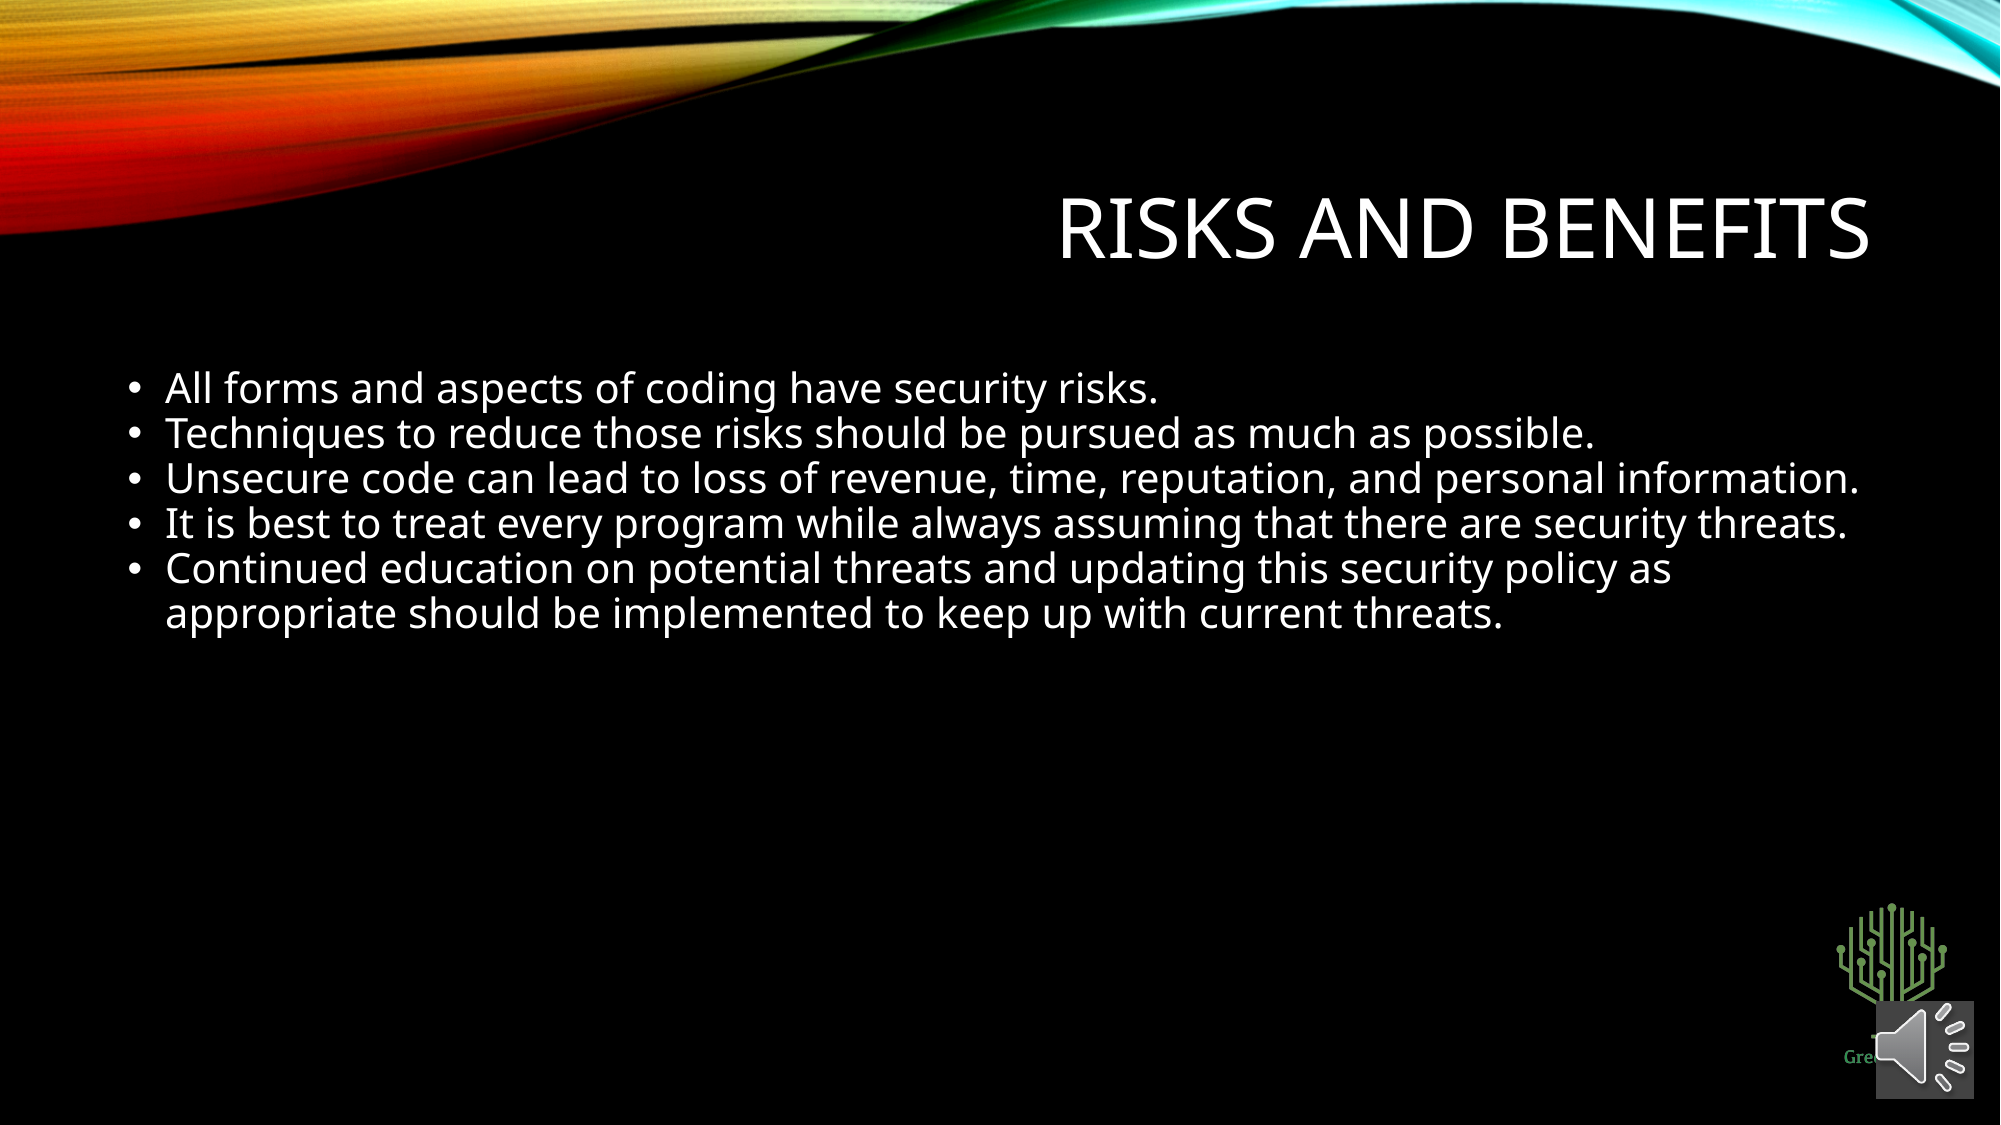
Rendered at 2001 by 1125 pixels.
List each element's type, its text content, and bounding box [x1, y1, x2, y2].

list All forms and aspects of coding have security risks. Techniques to reduce those risks should be pursued as much as possible. Unsecure code can lead to loss of revenue, time, reputation, and personal information. It is best to treat every program while always assuming that there are security threats. Continued education on potential threats and updating this security policy as appropriate should be implemented to keep up with current threats. [112, 360, 1888, 1021]
picture [1817, 892, 1976, 1101]
title RISKS AND BENEFITS [474, 125, 1888, 338]
picture [0, 0, 2000, 237]
